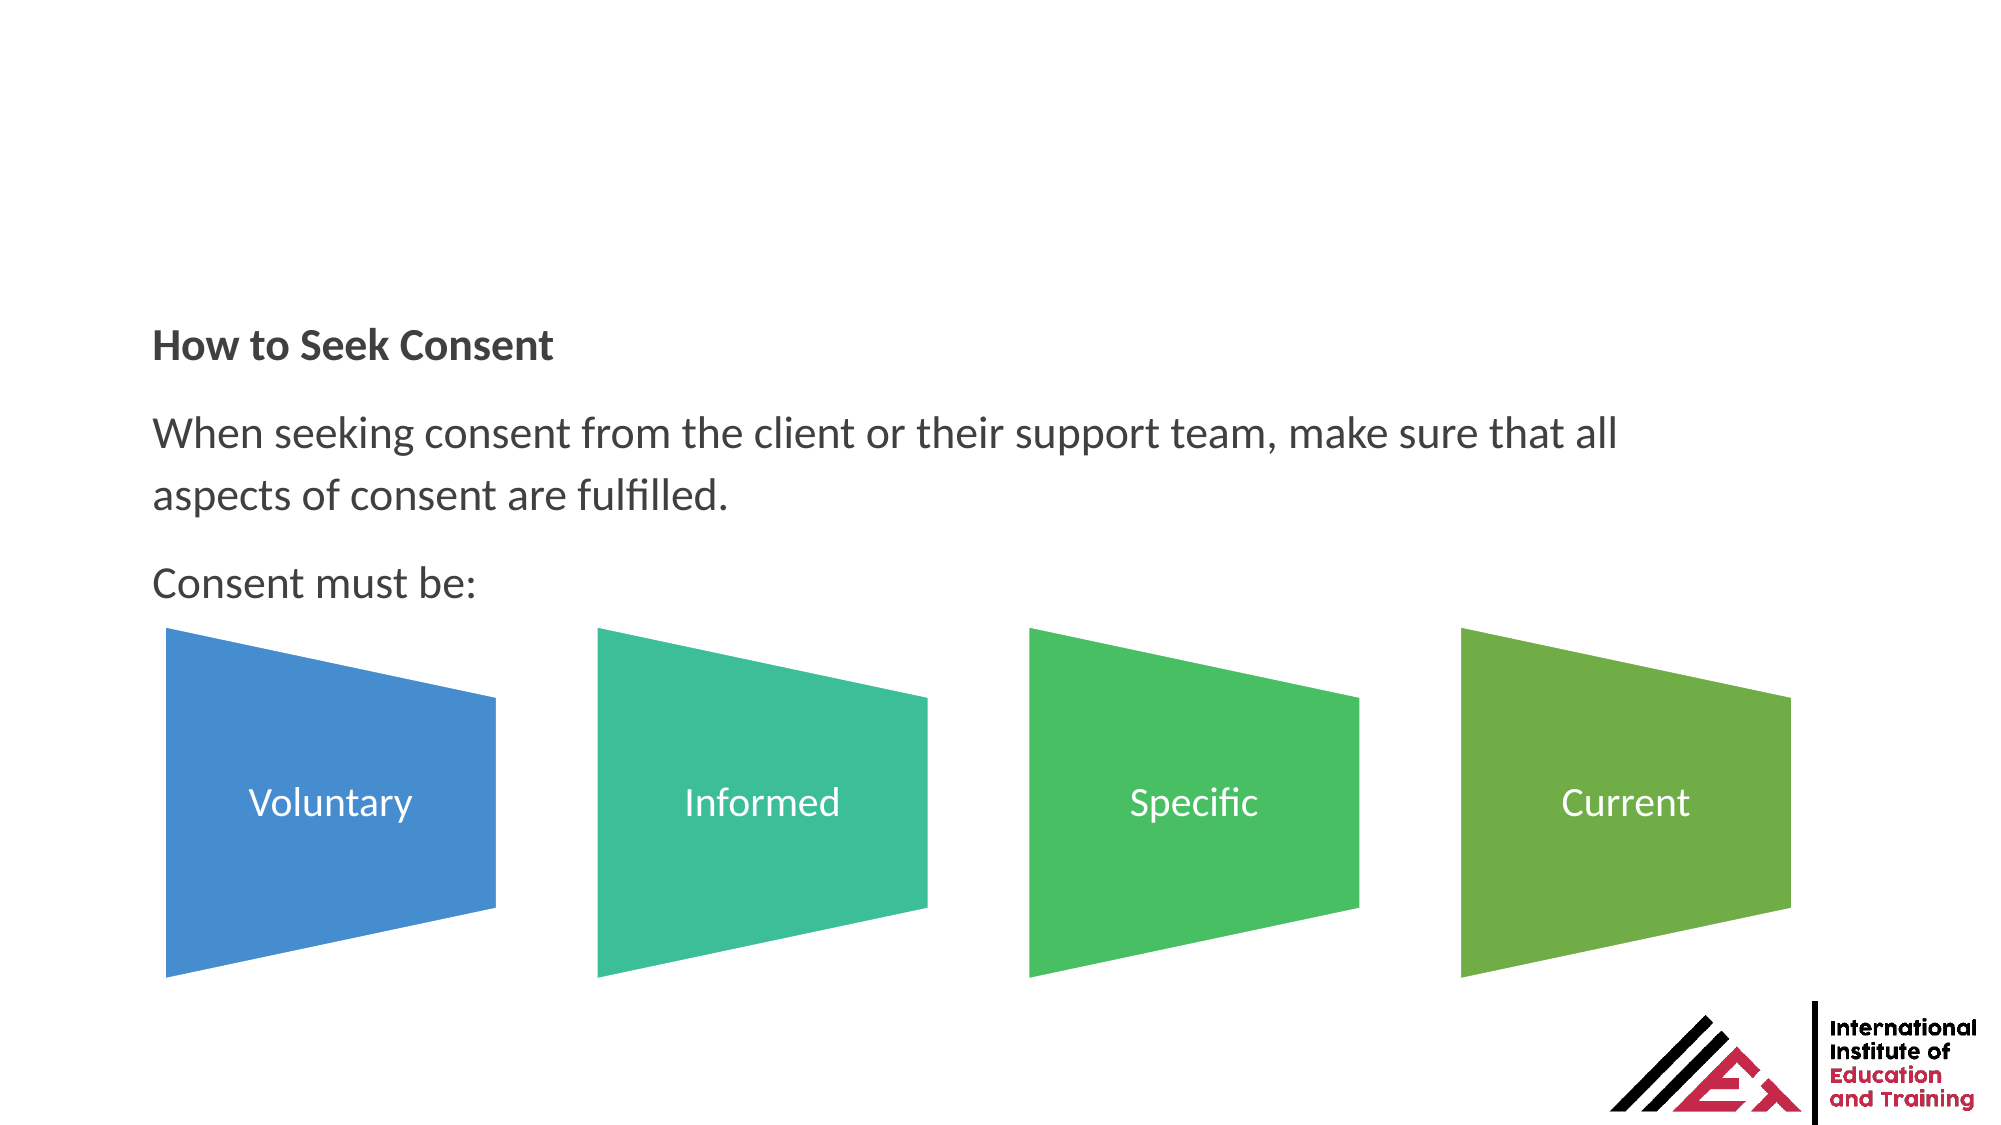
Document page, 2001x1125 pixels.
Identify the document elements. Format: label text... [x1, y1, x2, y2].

list How to Seek Consent When seeking consent from the client or their support team, make sure that all aspects of consent are fulfilled. Consent must be: [137, 299, 1793, 1014]
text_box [164, 626, 1793, 980]
picture [1609, 1001, 1976, 1125]
